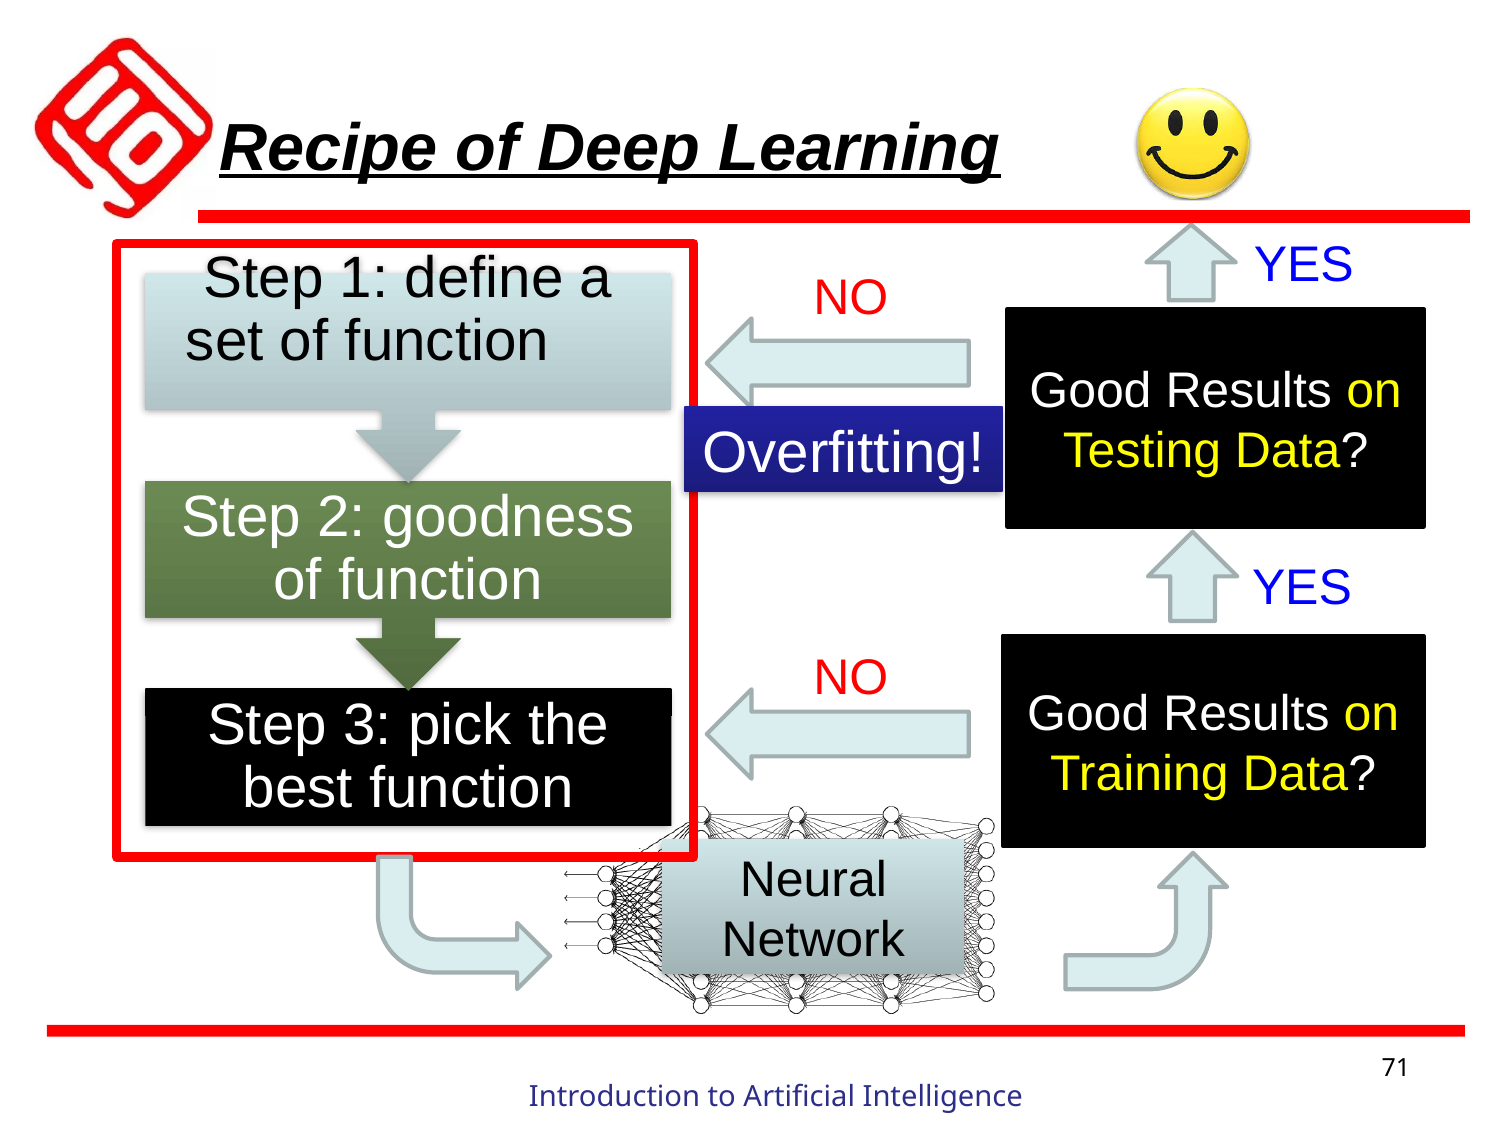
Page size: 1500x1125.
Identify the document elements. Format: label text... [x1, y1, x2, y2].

picture [31, 34, 216, 221]
text_box YES [1237, 547, 1402, 623]
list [145, 272, 672, 826]
text_box [114, 242, 696, 859]
text_box 71 [1259, 1044, 1425, 1080]
text_box NO [787, 257, 914, 332]
text_box Introduction to Artificial Intelligence [456, 1069, 1096, 1125]
text_box [1063, 850, 1230, 992]
text_box Overfitting! [684, 406, 1003, 492]
text_box NO [787, 636, 914, 712]
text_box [549, 801, 1004, 1021]
text_box [1145, 529, 1237, 624]
text_box [704, 687, 971, 781]
text_box [375, 854, 543, 991]
picture [1132, 87, 1253, 201]
text_box Good Results on Training Data? [1001, 634, 1426, 848]
text_box YES [1239, 224, 1402, 300]
text_box [704, 316, 971, 404]
text_box Recipe of Deep Learning [204, 96, 1070, 192]
text_box Good Results on Testing Data? [1005, 307, 1426, 529]
text_box [1144, 222, 1238, 303]
